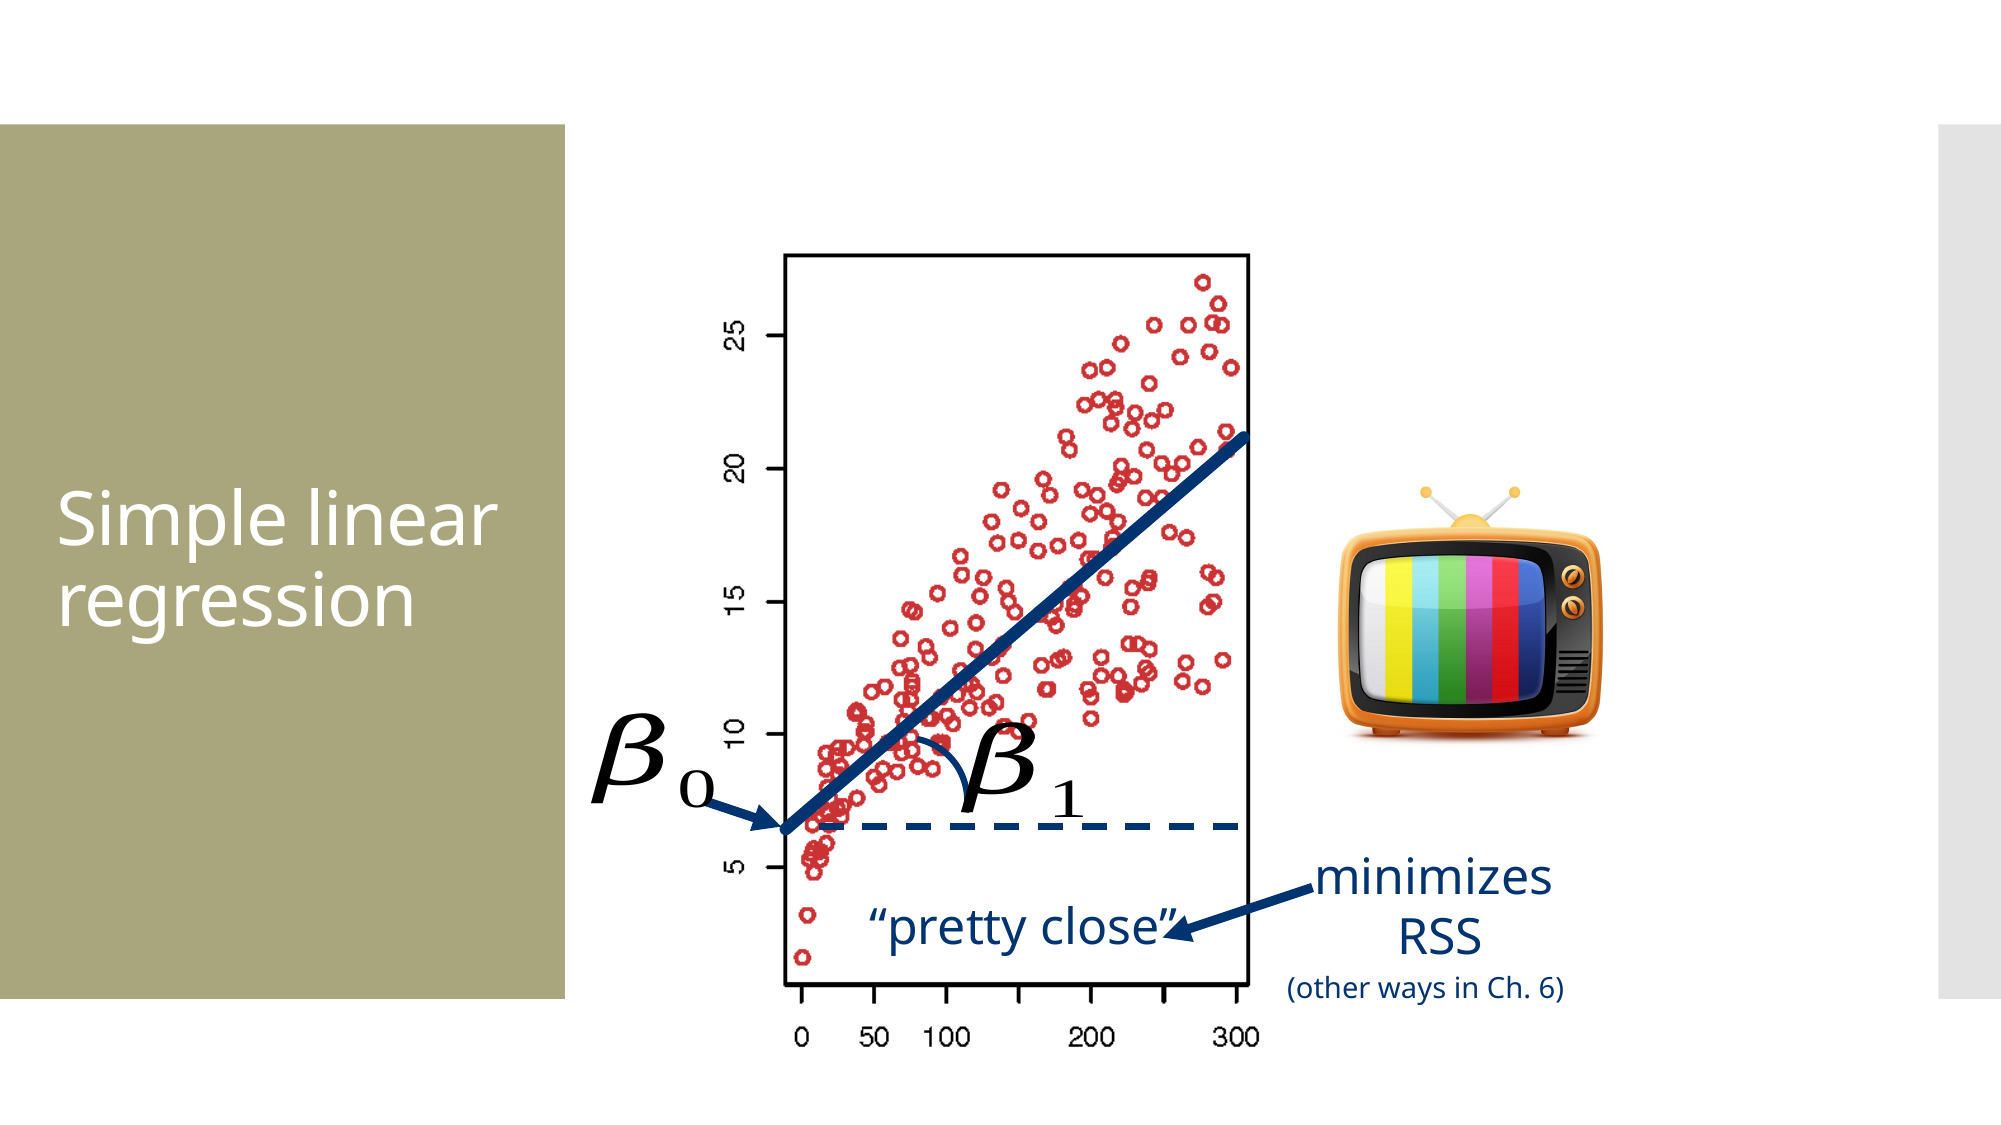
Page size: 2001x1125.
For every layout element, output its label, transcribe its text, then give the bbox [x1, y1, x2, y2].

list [701, 223, 1300, 1075]
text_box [862, 837, 1568, 1013]
picture [1324, 474, 1613, 769]
title Simple linear regression [41, 184, 525, 940]
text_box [785, 437, 1244, 830]
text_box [586, 703, 782, 827]
